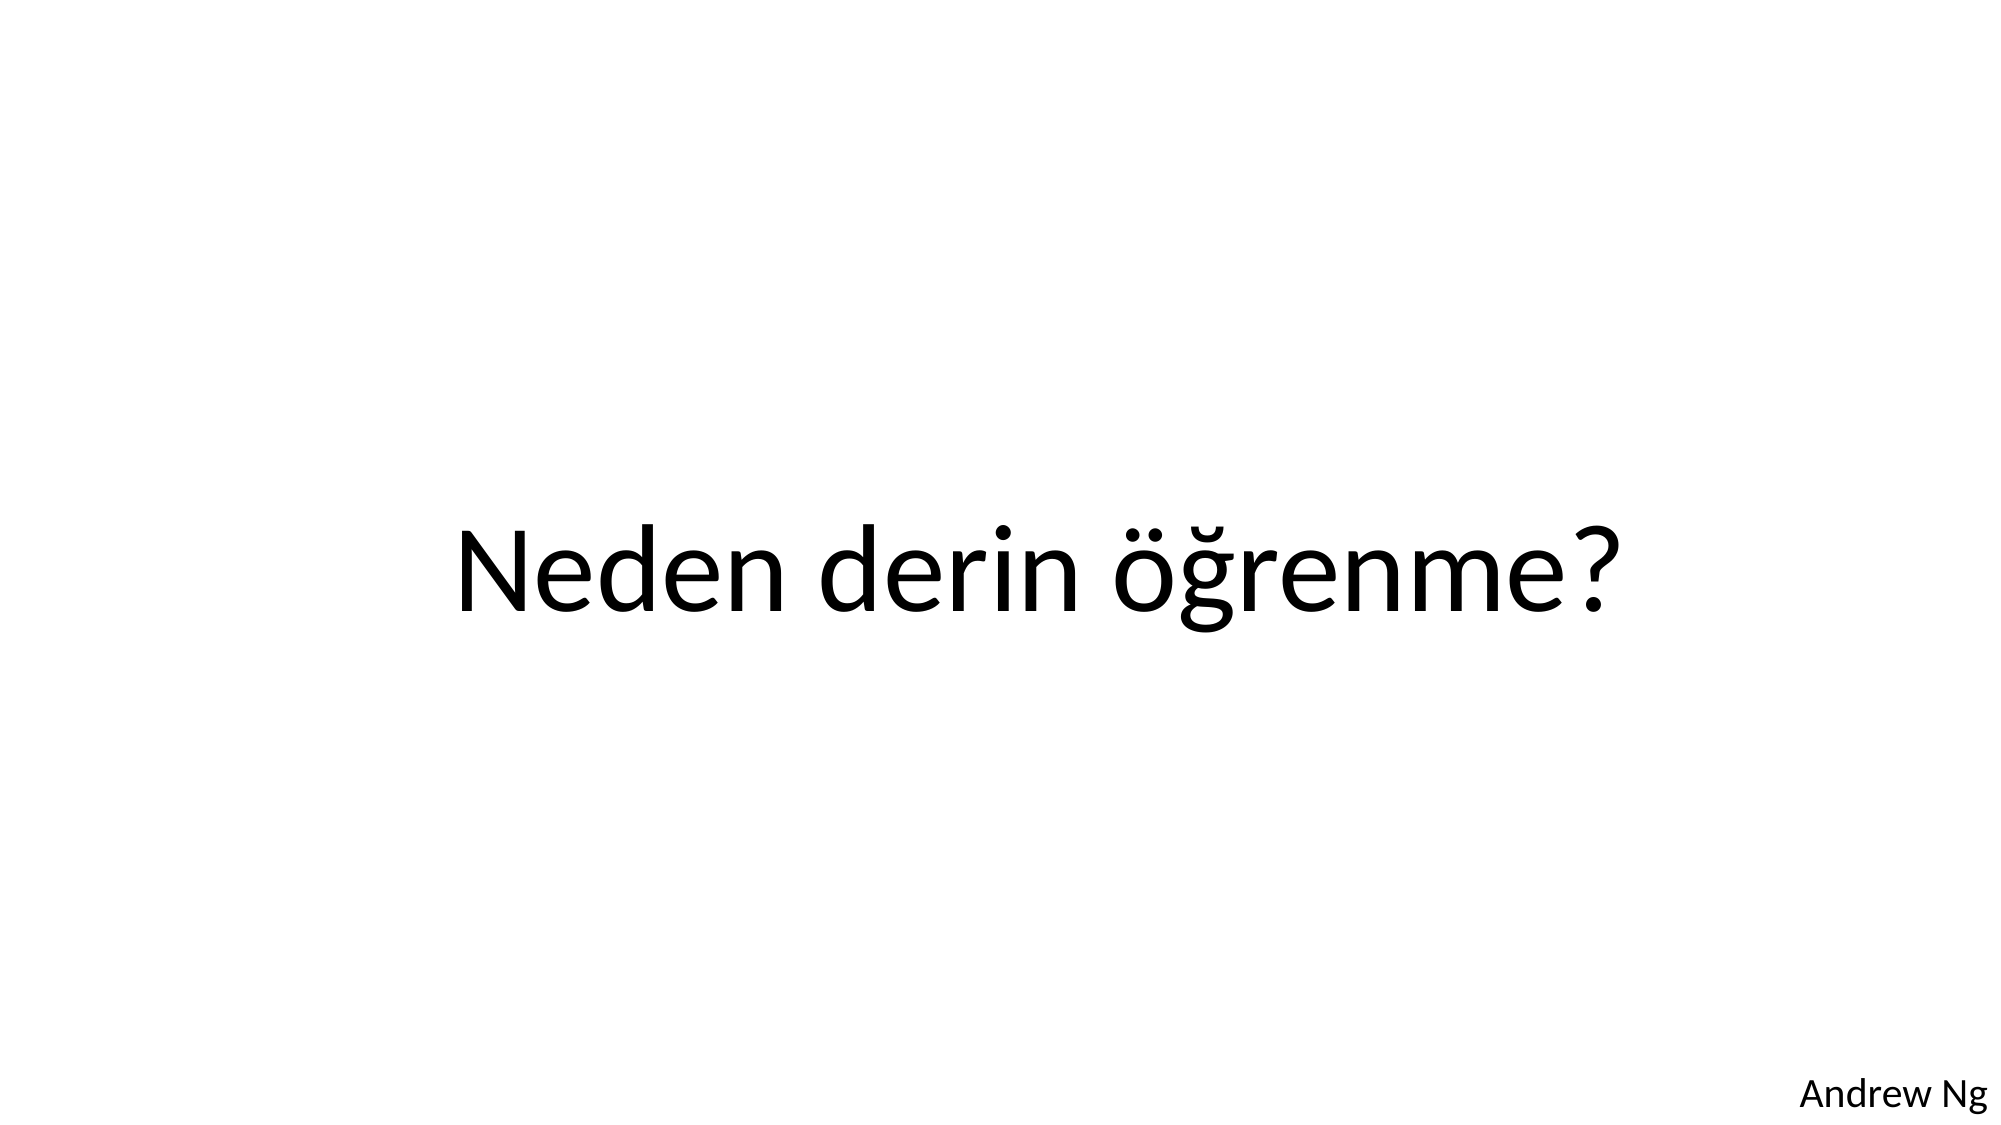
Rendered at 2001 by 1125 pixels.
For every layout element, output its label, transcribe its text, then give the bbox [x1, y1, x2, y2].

text_box Neden derin öğrenme? [438, 479, 1643, 644]
